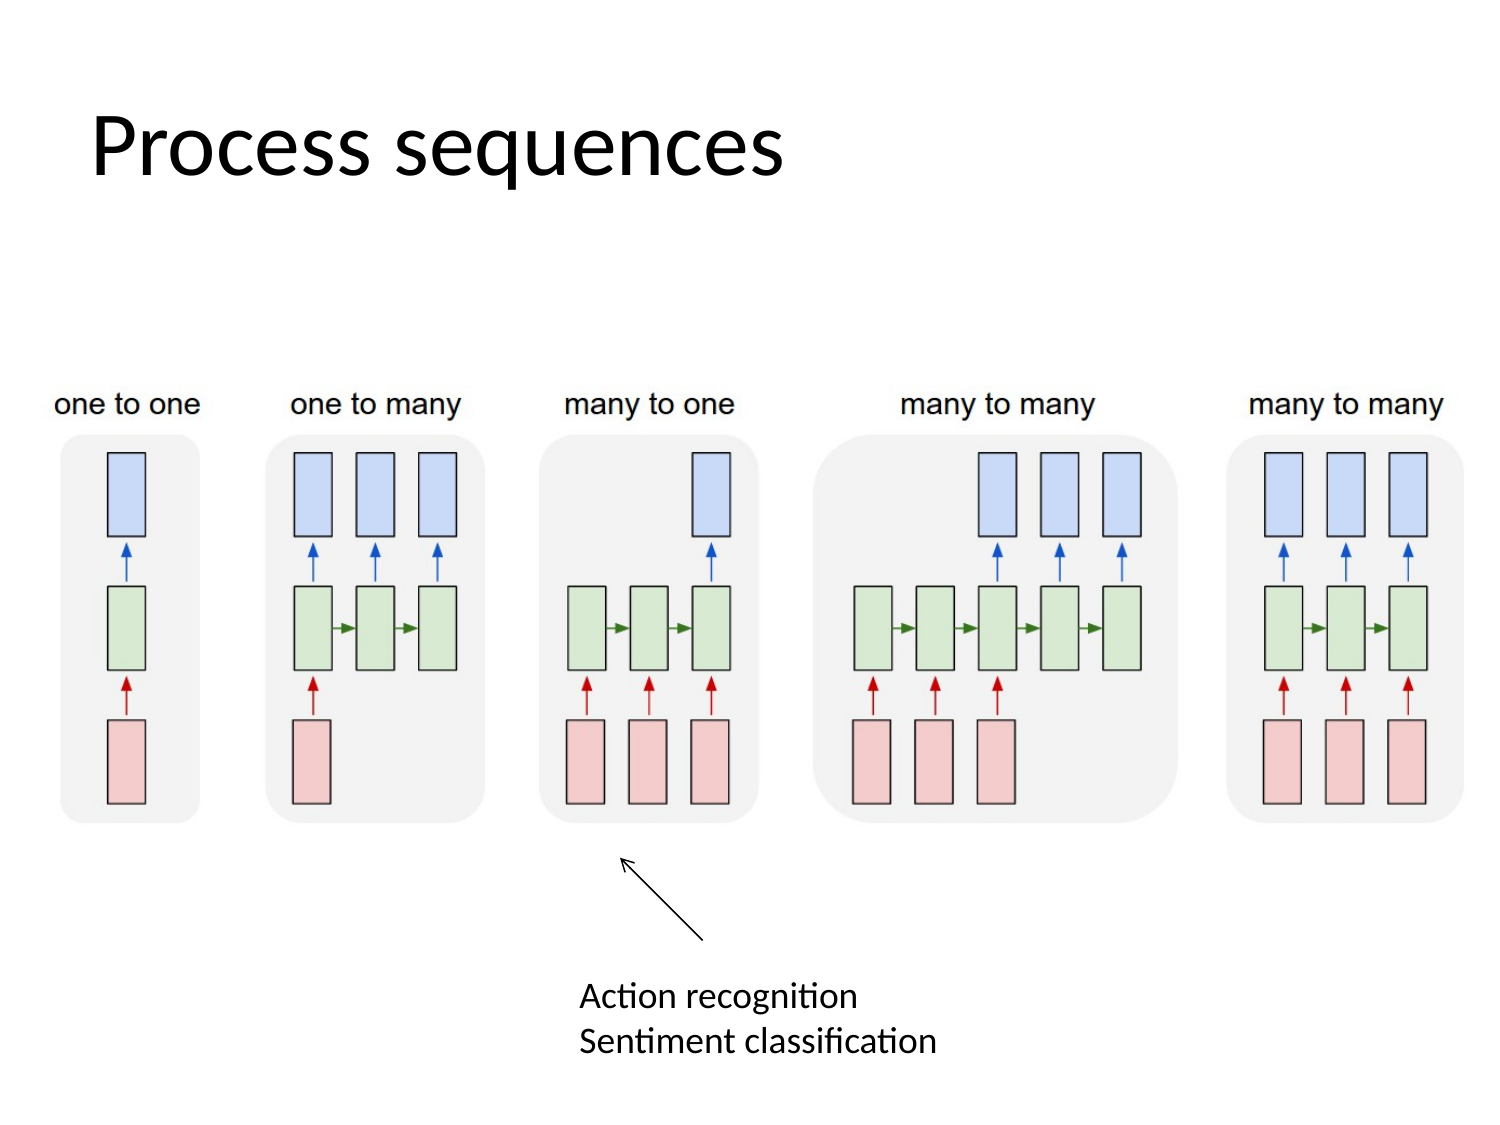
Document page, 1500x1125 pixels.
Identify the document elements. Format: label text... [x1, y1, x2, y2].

text_box Action recognition Sentiment classification [564, 964, 953, 1069]
title Process sequences [75, 45, 1425, 233]
picture [41, 385, 1477, 835]
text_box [619, 857, 703, 941]
